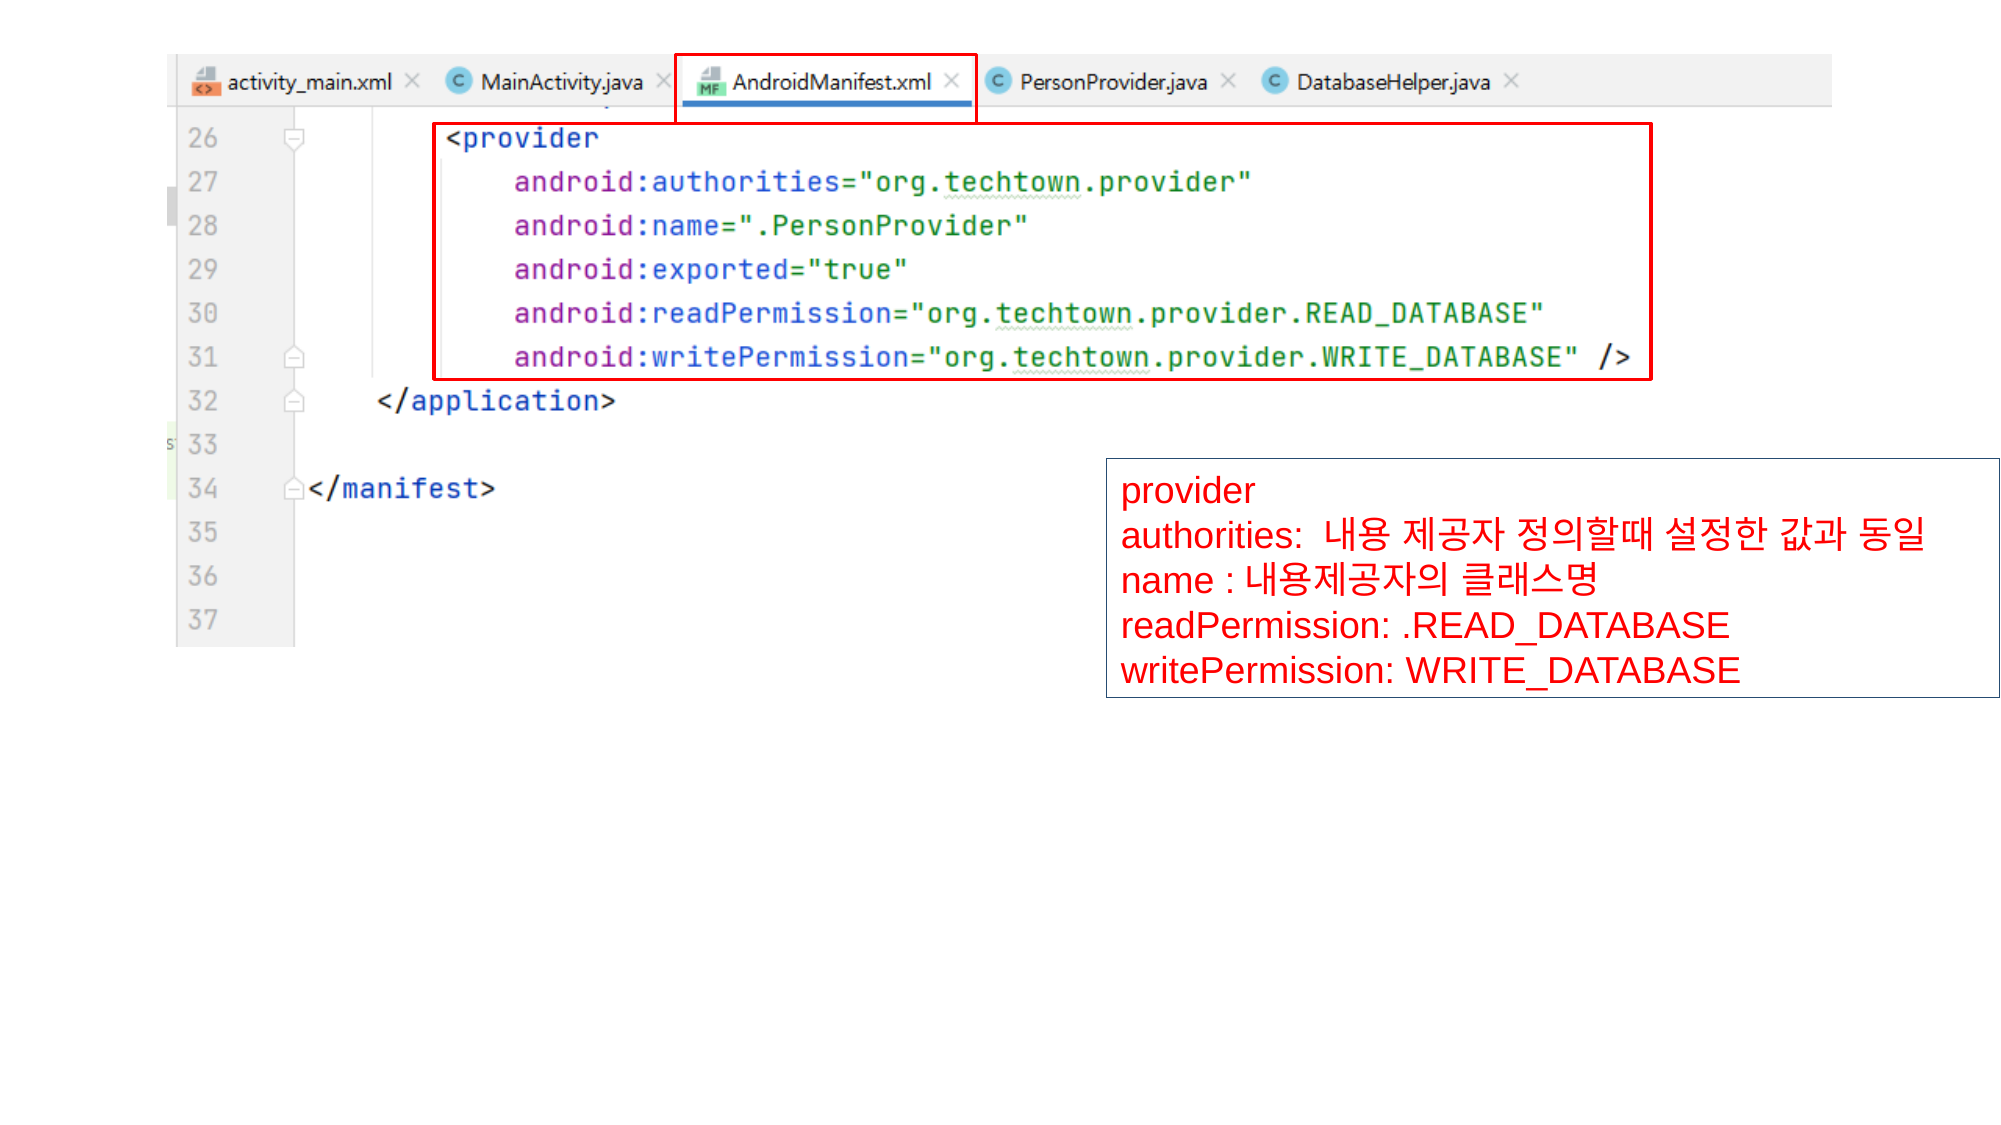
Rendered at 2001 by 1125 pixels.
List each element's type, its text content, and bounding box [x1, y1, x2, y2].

picture [167, 54, 1833, 648]
text_box provider authorities: 내용 제공자 정의할때 설정한 값과 동일 name :내용제공자의 클래스명 readPermission: .READ_DATABASE writePermission: WRITE_DATABASE [1106, 458, 2000, 698]
